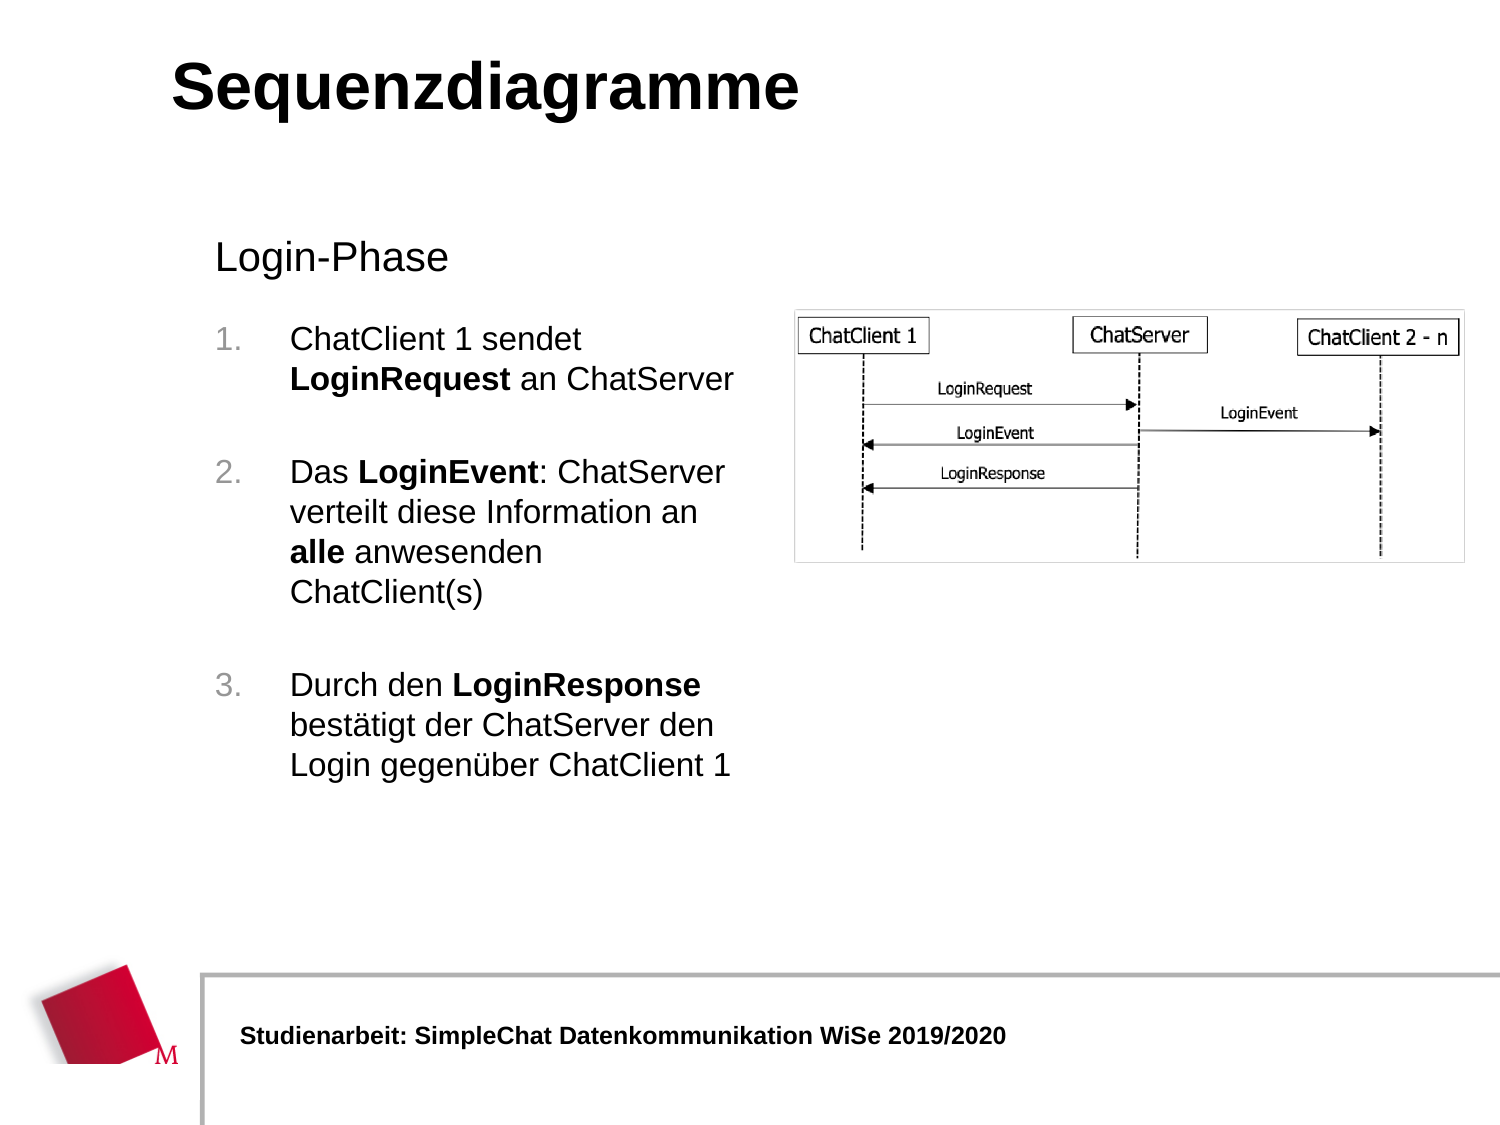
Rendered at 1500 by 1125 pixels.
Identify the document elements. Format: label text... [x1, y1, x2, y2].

title Sequenzdiagramme [156, 0, 1344, 189]
picture [20, 954, 178, 1064]
text_box Login-Phase [200, 222, 1069, 298]
text_box ChatClient 1 sendet LoginRequest an ChatServer Das LoginEvent: ChatServer verteilt diese Information an alle anwesenden ChatClient(s) Durch den LoginResponse bestätigt der ChatServer den Login gegenüber ChatClient 1 [200, 309, 754, 912]
picture [794, 309, 1465, 563]
